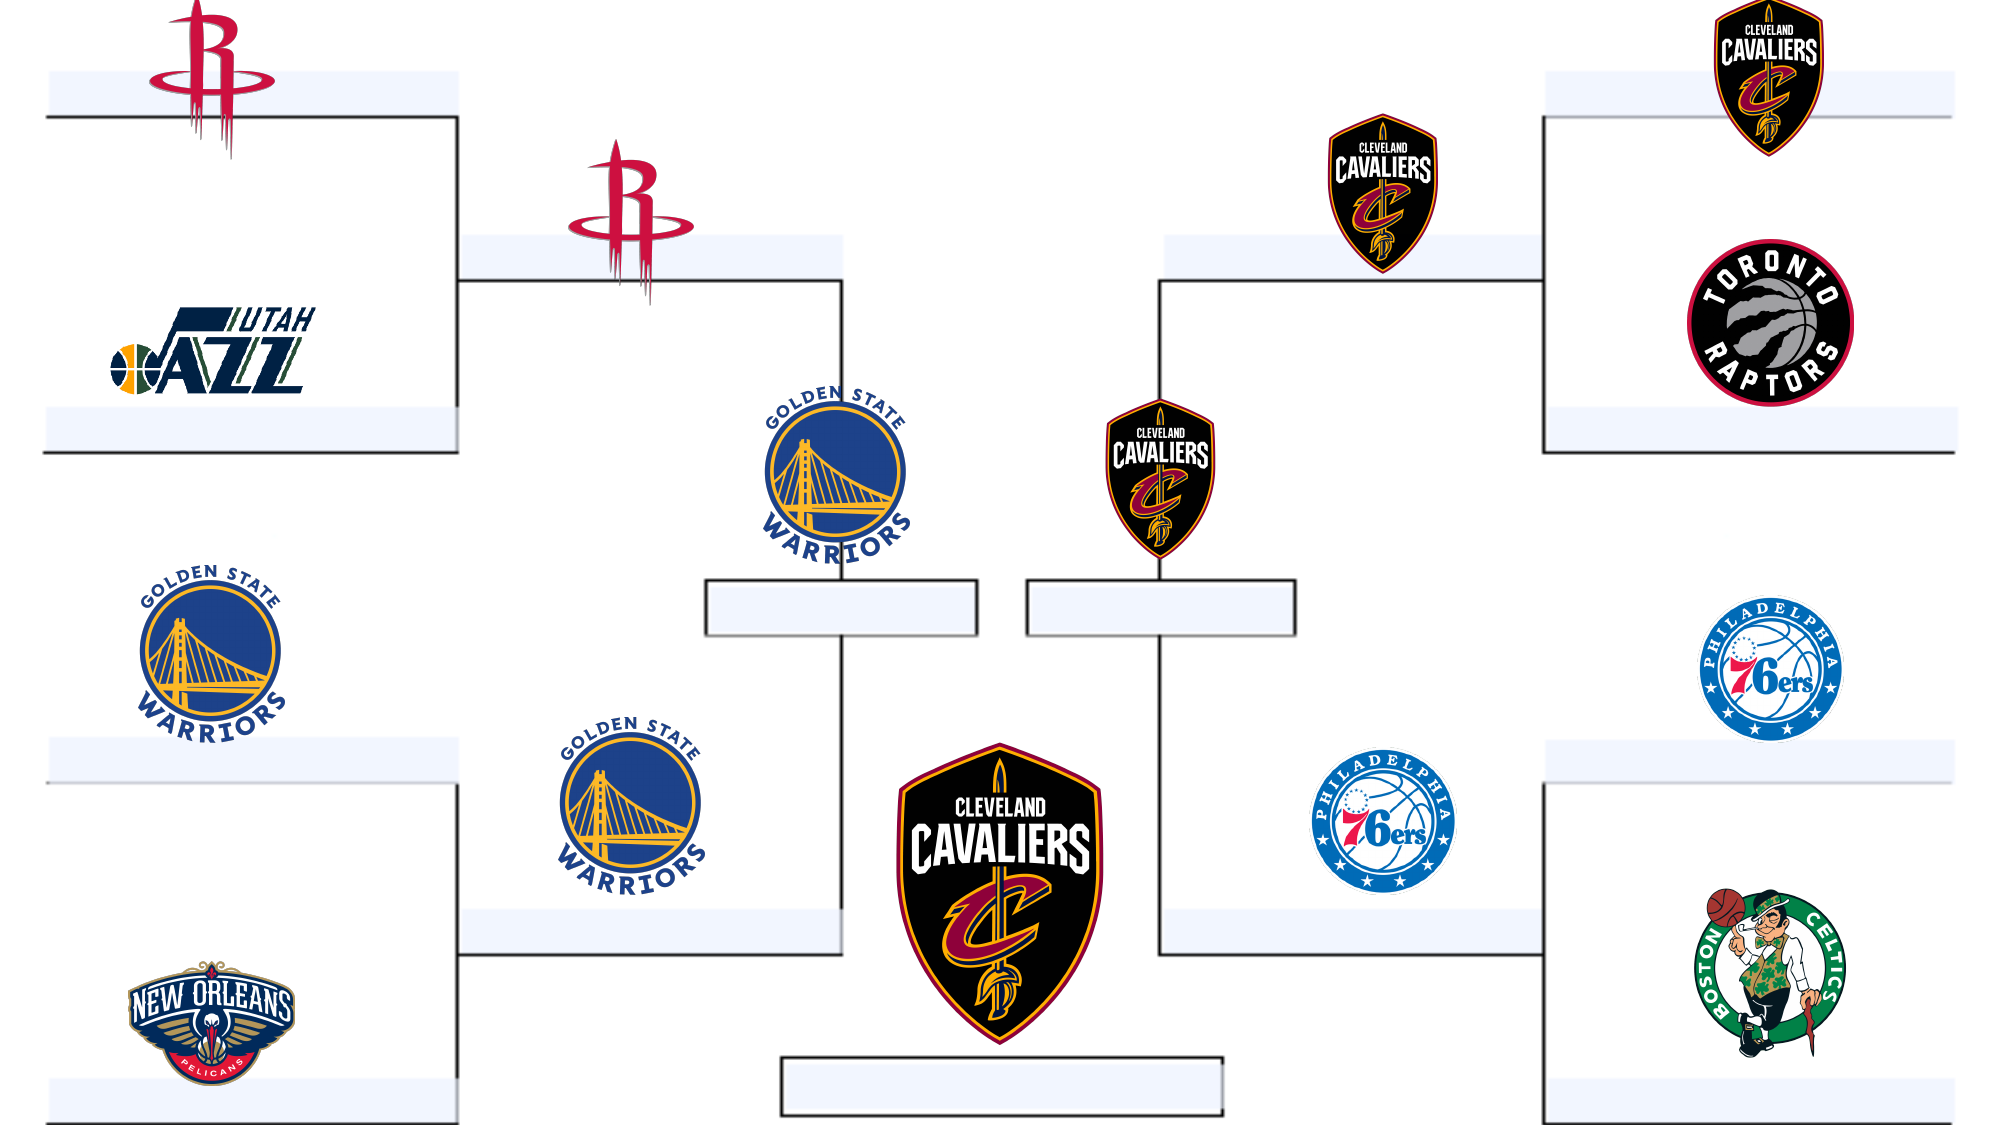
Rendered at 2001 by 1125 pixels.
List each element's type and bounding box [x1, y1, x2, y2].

picture [1621, 0, 1917, 160]
picture [763, 386, 910, 564]
picture [1235, 111, 1531, 277]
picture [149, 0, 275, 161]
picture [128, 961, 295, 1086]
picture [557, 717, 705, 895]
picture [722, 738, 1278, 1051]
list [0, 0, 2000, 1125]
picture [568, 139, 694, 306]
picture [1682, 885, 1858, 1061]
picture [1687, 239, 1854, 407]
picture [138, 565, 285, 743]
picture [108, 247, 316, 455]
picture [1309, 747, 1457, 895]
picture [1012, 396, 1308, 563]
picture [1697, 595, 1844, 743]
